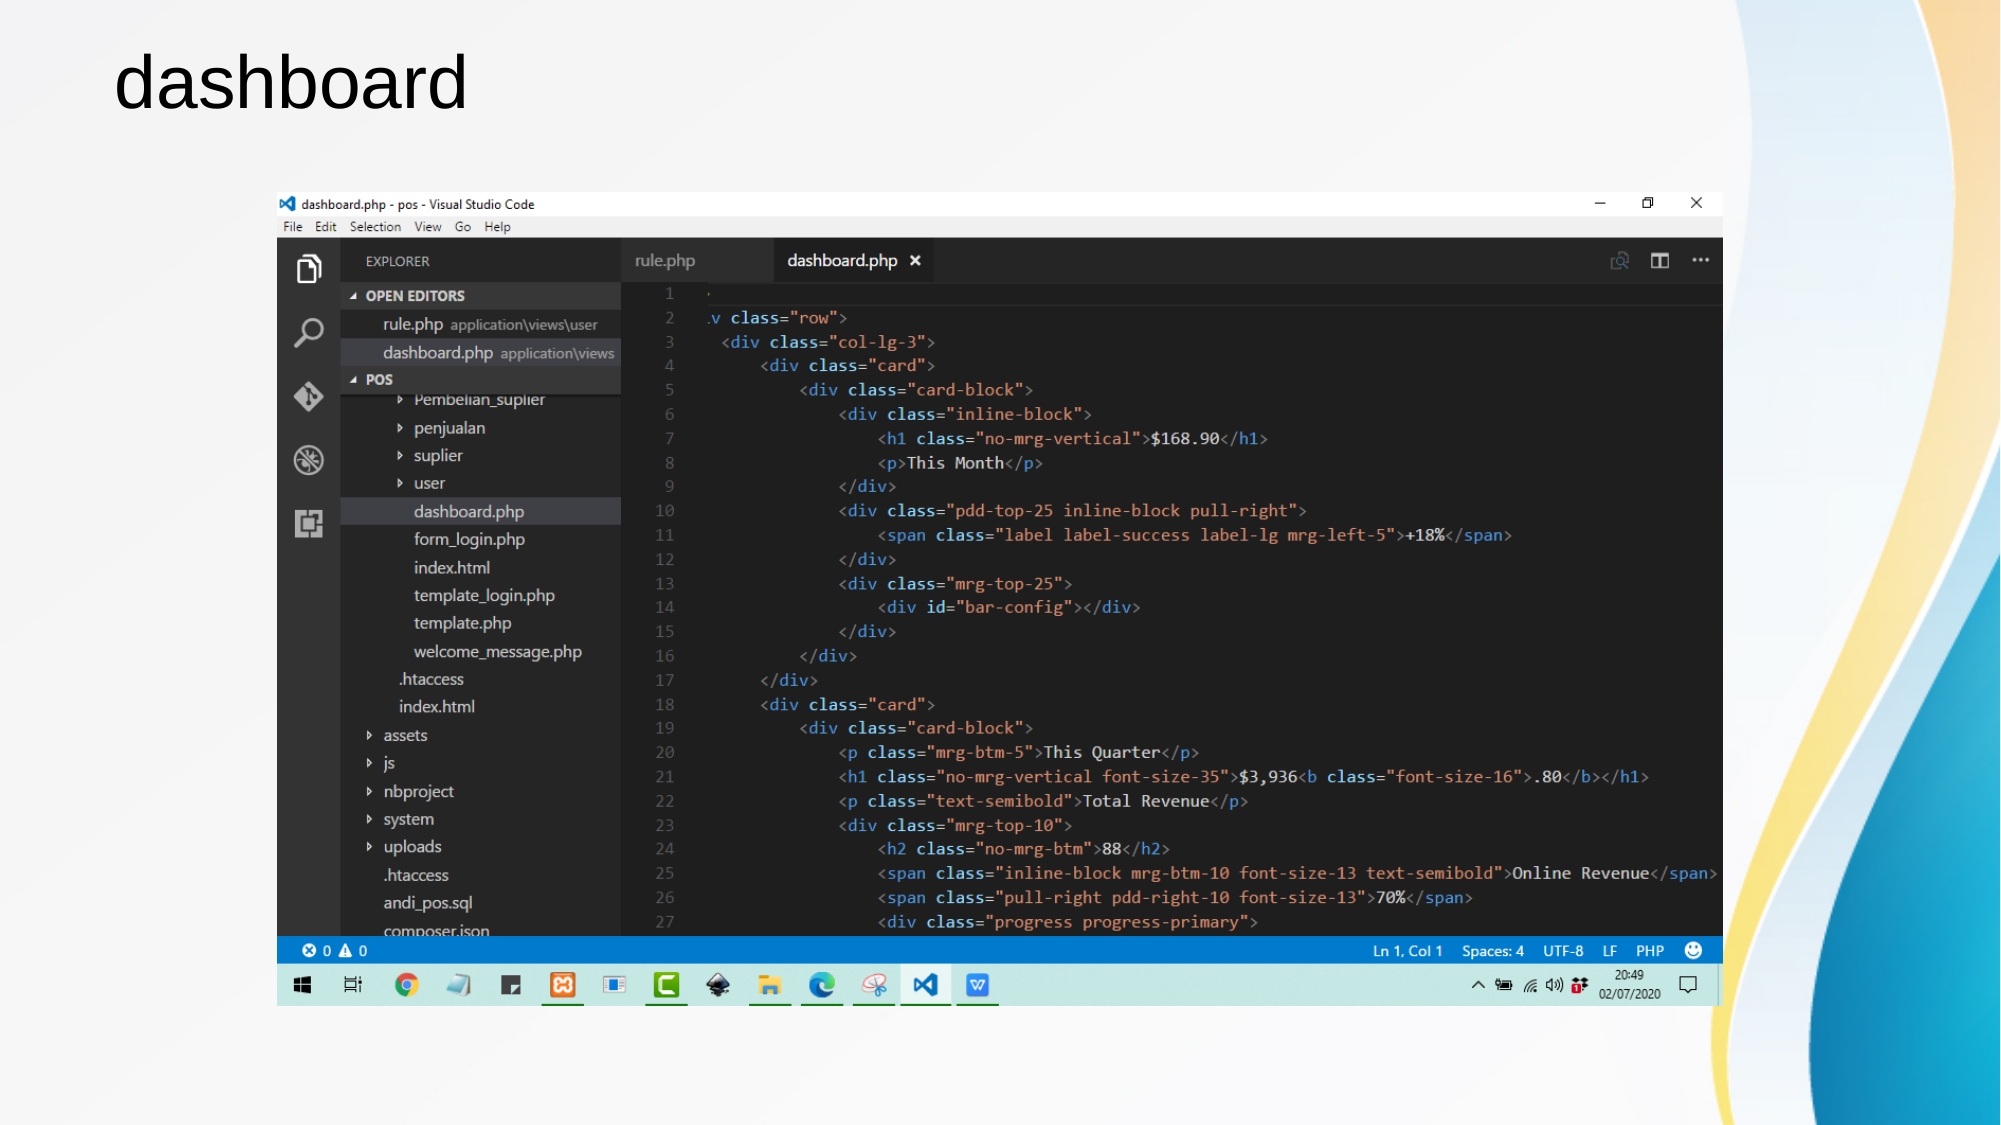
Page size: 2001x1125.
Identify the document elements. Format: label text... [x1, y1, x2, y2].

picture [0, 0, 2001, 1125]
title dashboard [99, 30, 1901, 127]
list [277, 192, 1723, 1006]
